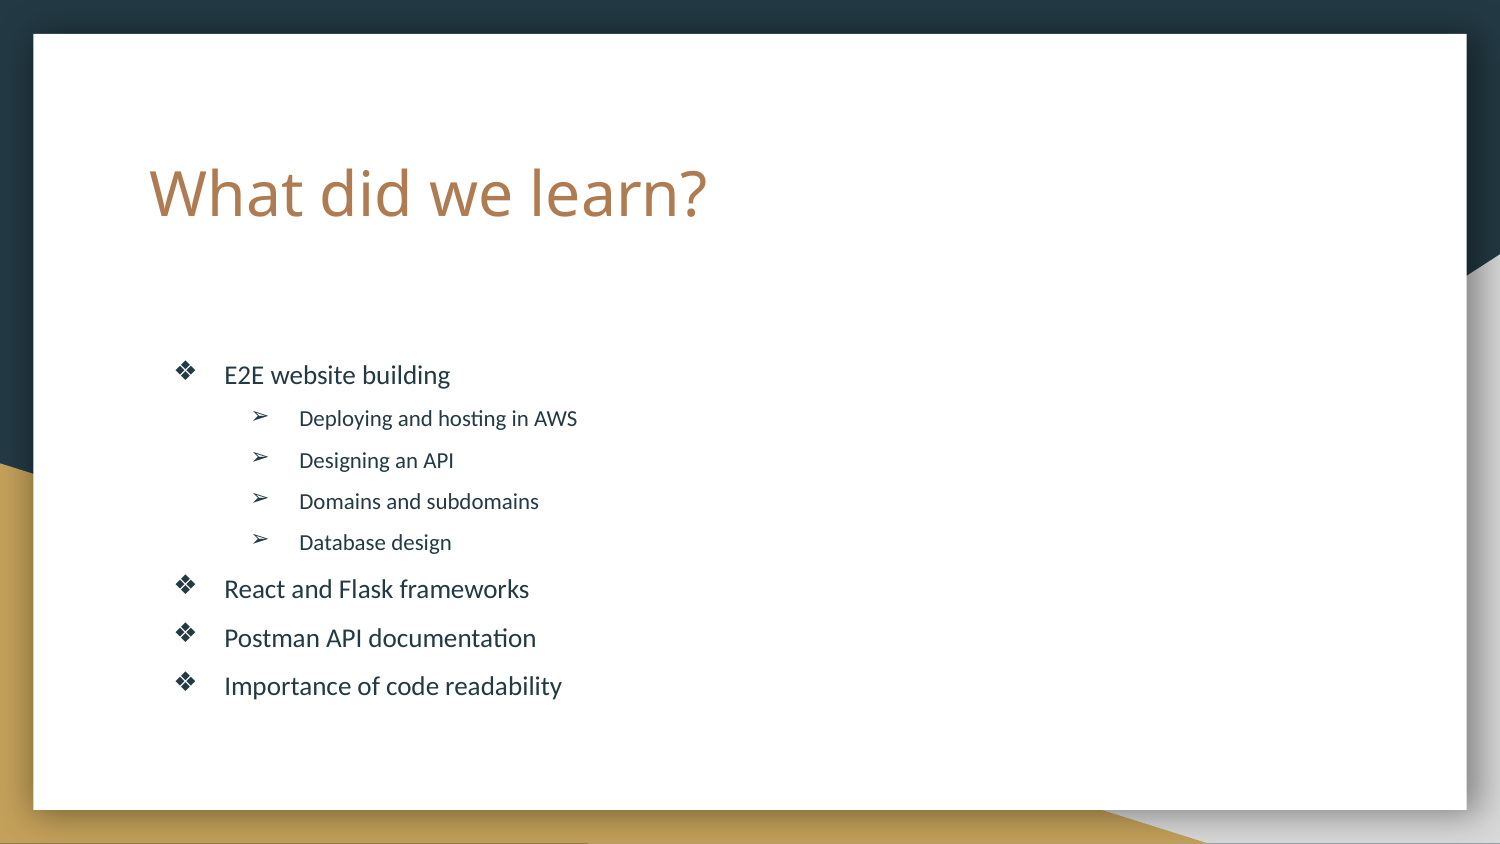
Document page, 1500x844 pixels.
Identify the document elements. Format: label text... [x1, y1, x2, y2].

list E2E website building Deploying and hosting in AWS Designing an API Domains and subdomains Database design React and Flask frameworks Postman API documentation Importance of code readability [134, 326, 1366, 729]
title What did we learn? [134, 138, 1366, 296]
